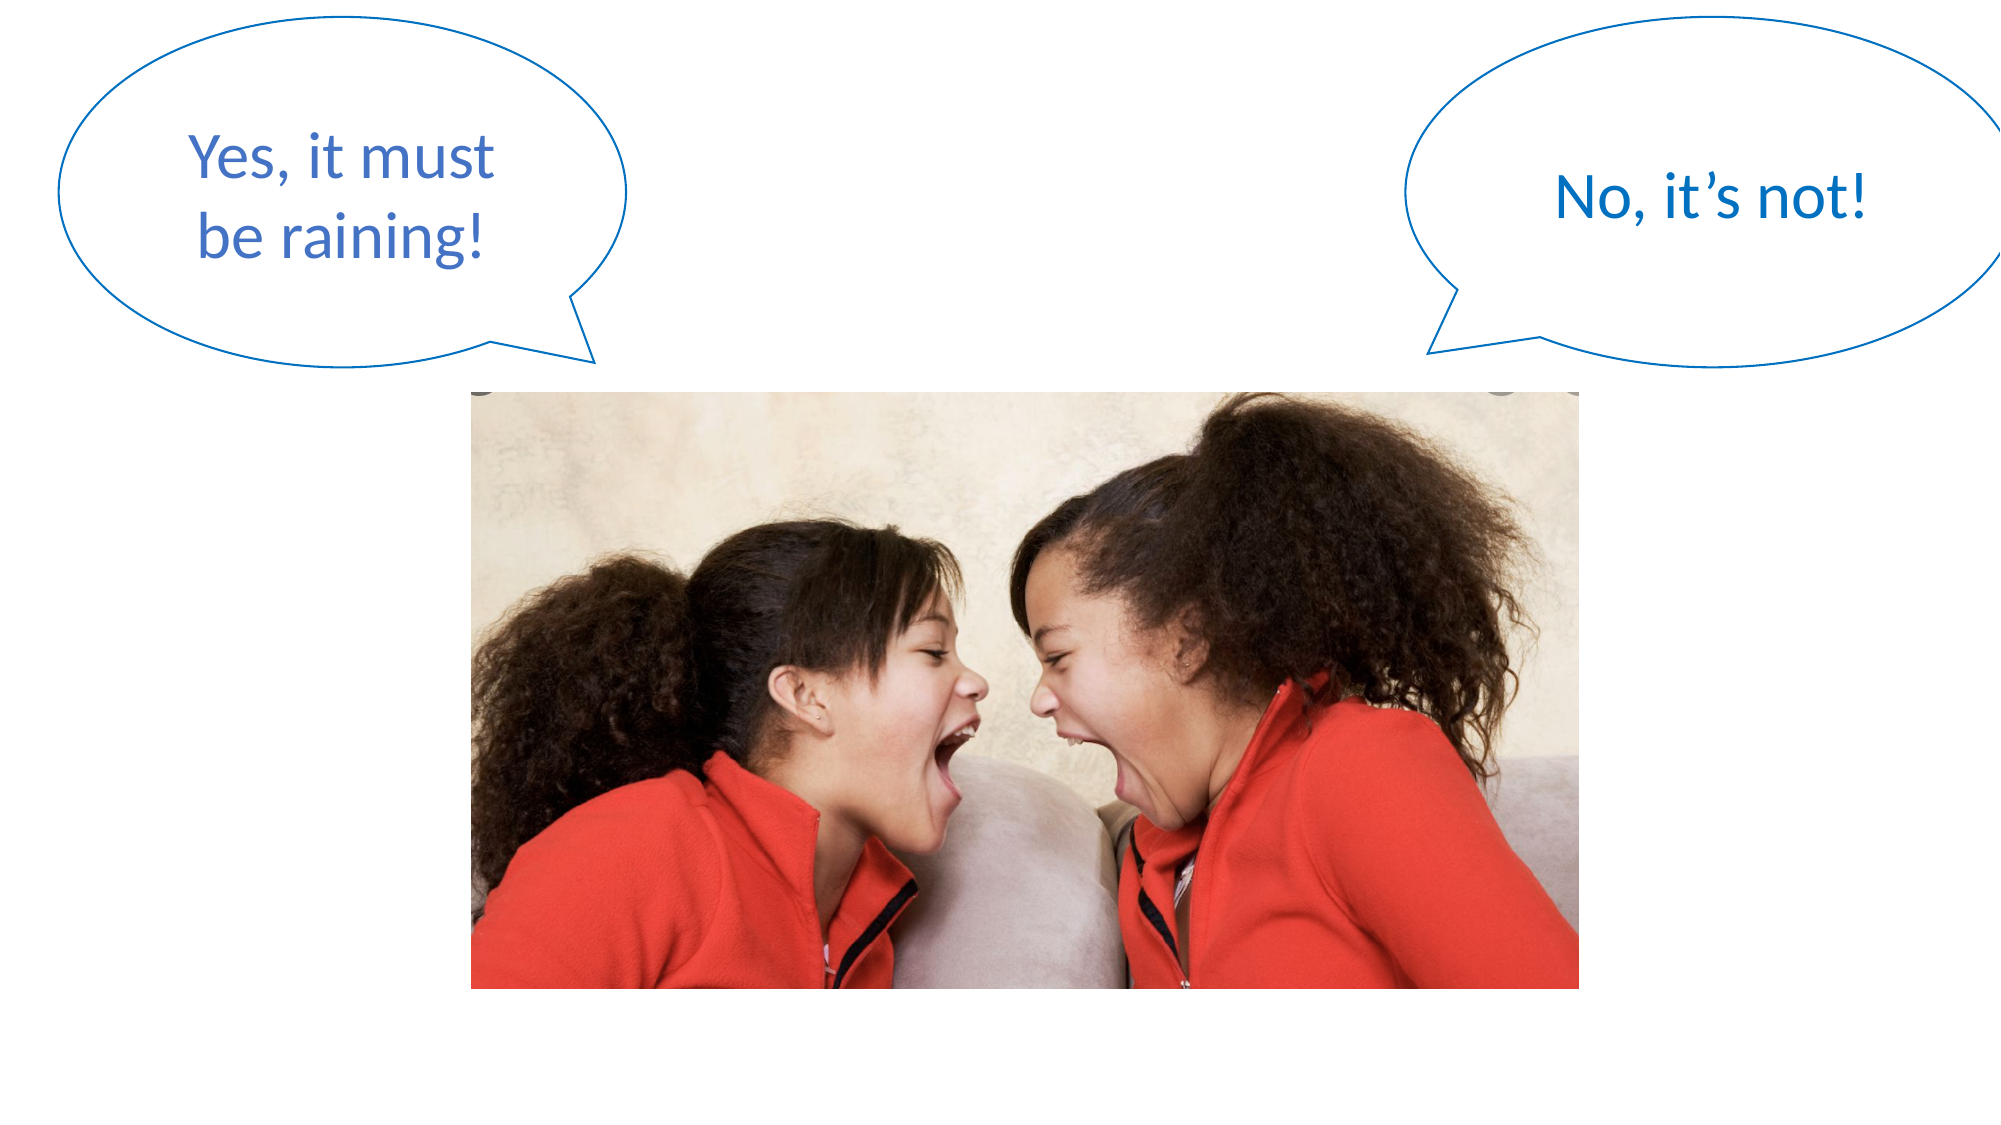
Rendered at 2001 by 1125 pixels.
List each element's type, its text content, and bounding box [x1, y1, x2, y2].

text_box No, it’s not! [1404, 15, 2000, 369]
picture [471, 392, 1579, 989]
text_box Yes, it must be raining! [57, 15, 628, 369]
